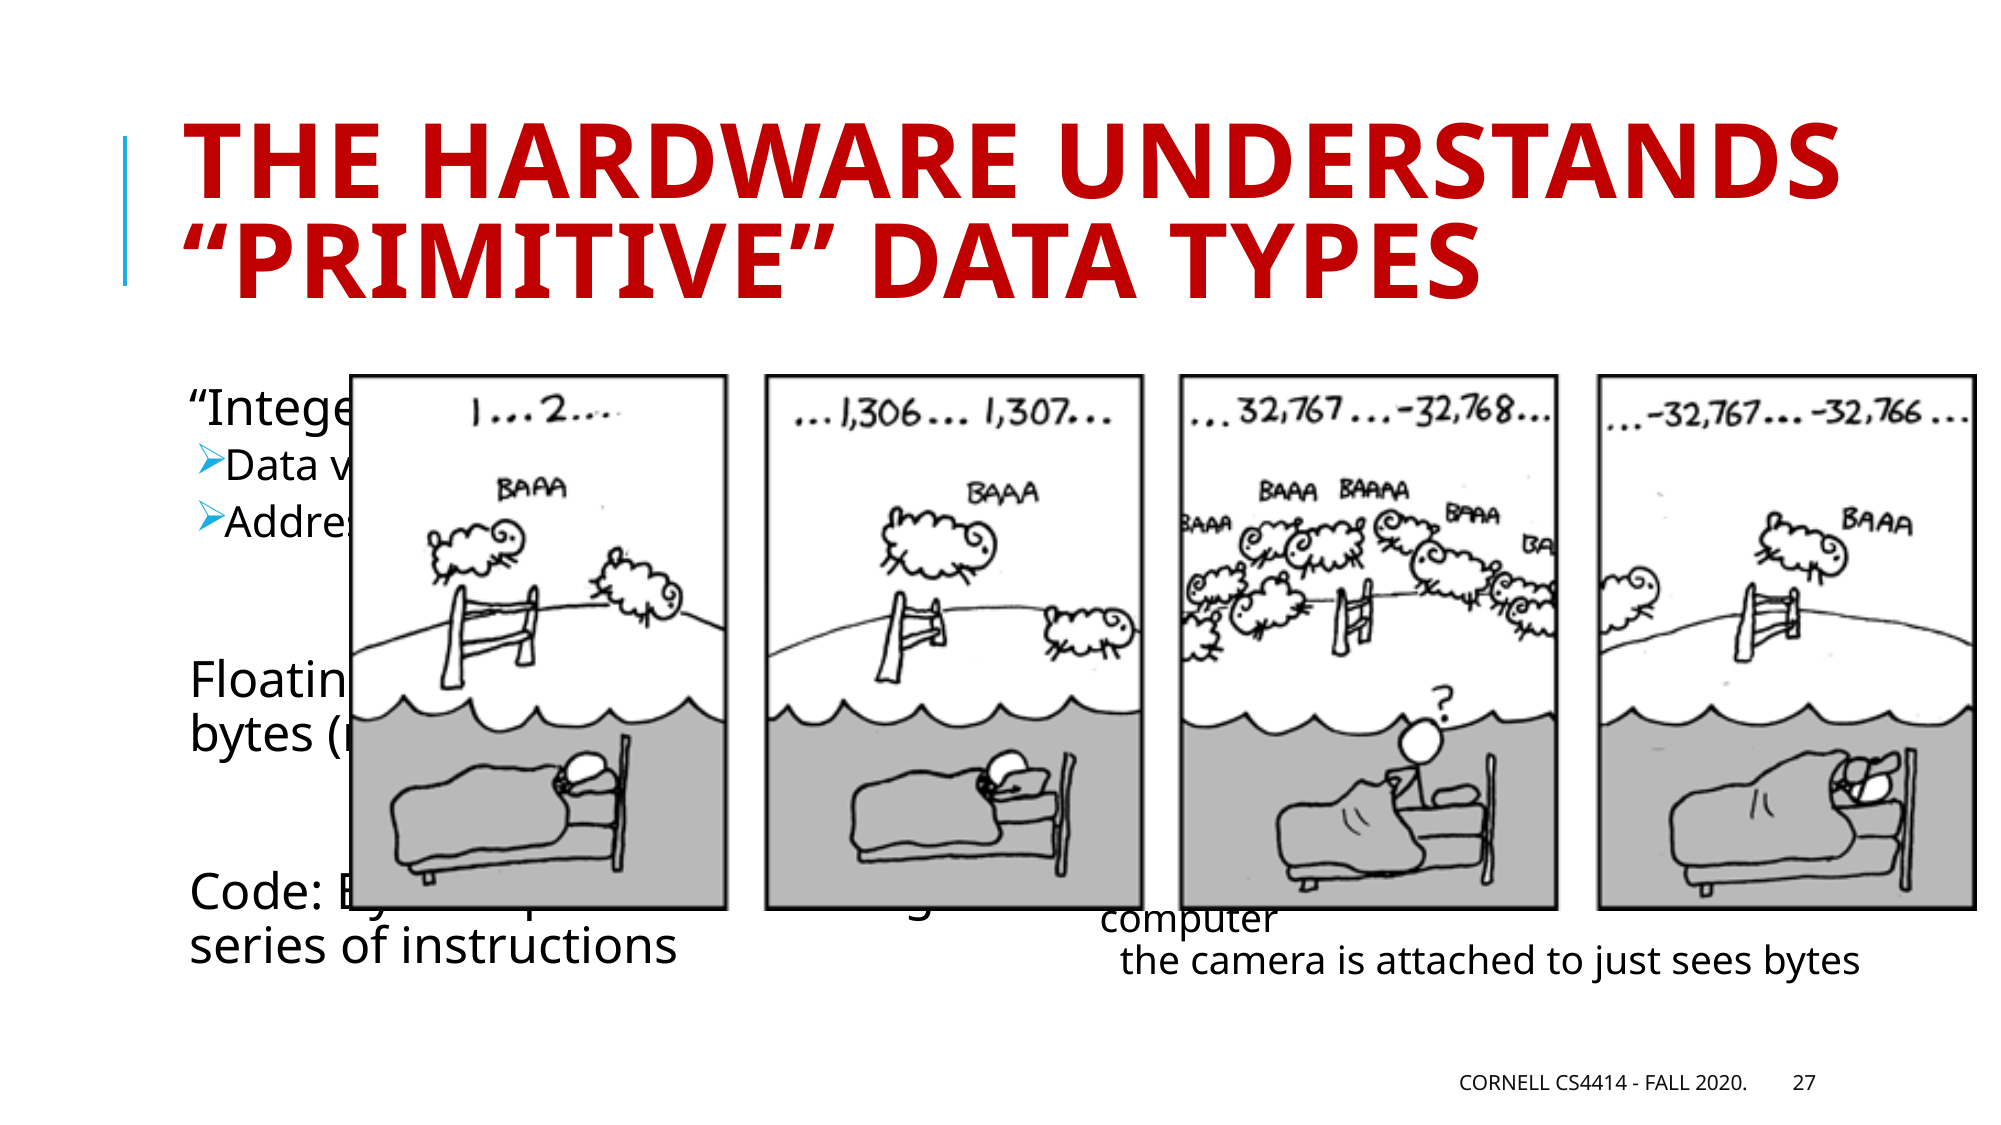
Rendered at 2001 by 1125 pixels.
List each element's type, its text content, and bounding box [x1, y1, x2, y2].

footer Cornell CS4414 - Fall 2020. [794, 1061, 1763, 1107]
title The hardware understands “primitive” data types [168, 96, 1938, 342]
list (SIMD vector data types of 8, 16, 32 or 64 bytes) No aggregate types such as arrays or structures Just contiguously allocated bytes in memory Example: Raw images are arrays in a format defined by the camera or video, such as RGB, jpeg, mpeg. The camera understands the format. The host computer the camera is attached to just sees bytes [1055, 920, 1938, 1035]
list “Integer” data of 1, 2, 4, or 8 bytes Data values Addresses (untyped pointers) Floating point data of 4, 8, or 10 bytes (new: 4-bit, 8-bit, 16-bit) Code: Byte sequences encoding series of instructions [168, 375, 1000, 1035]
picture [349, 374, 1977, 912]
slide_number 27 [1777, 1061, 1938, 1107]
